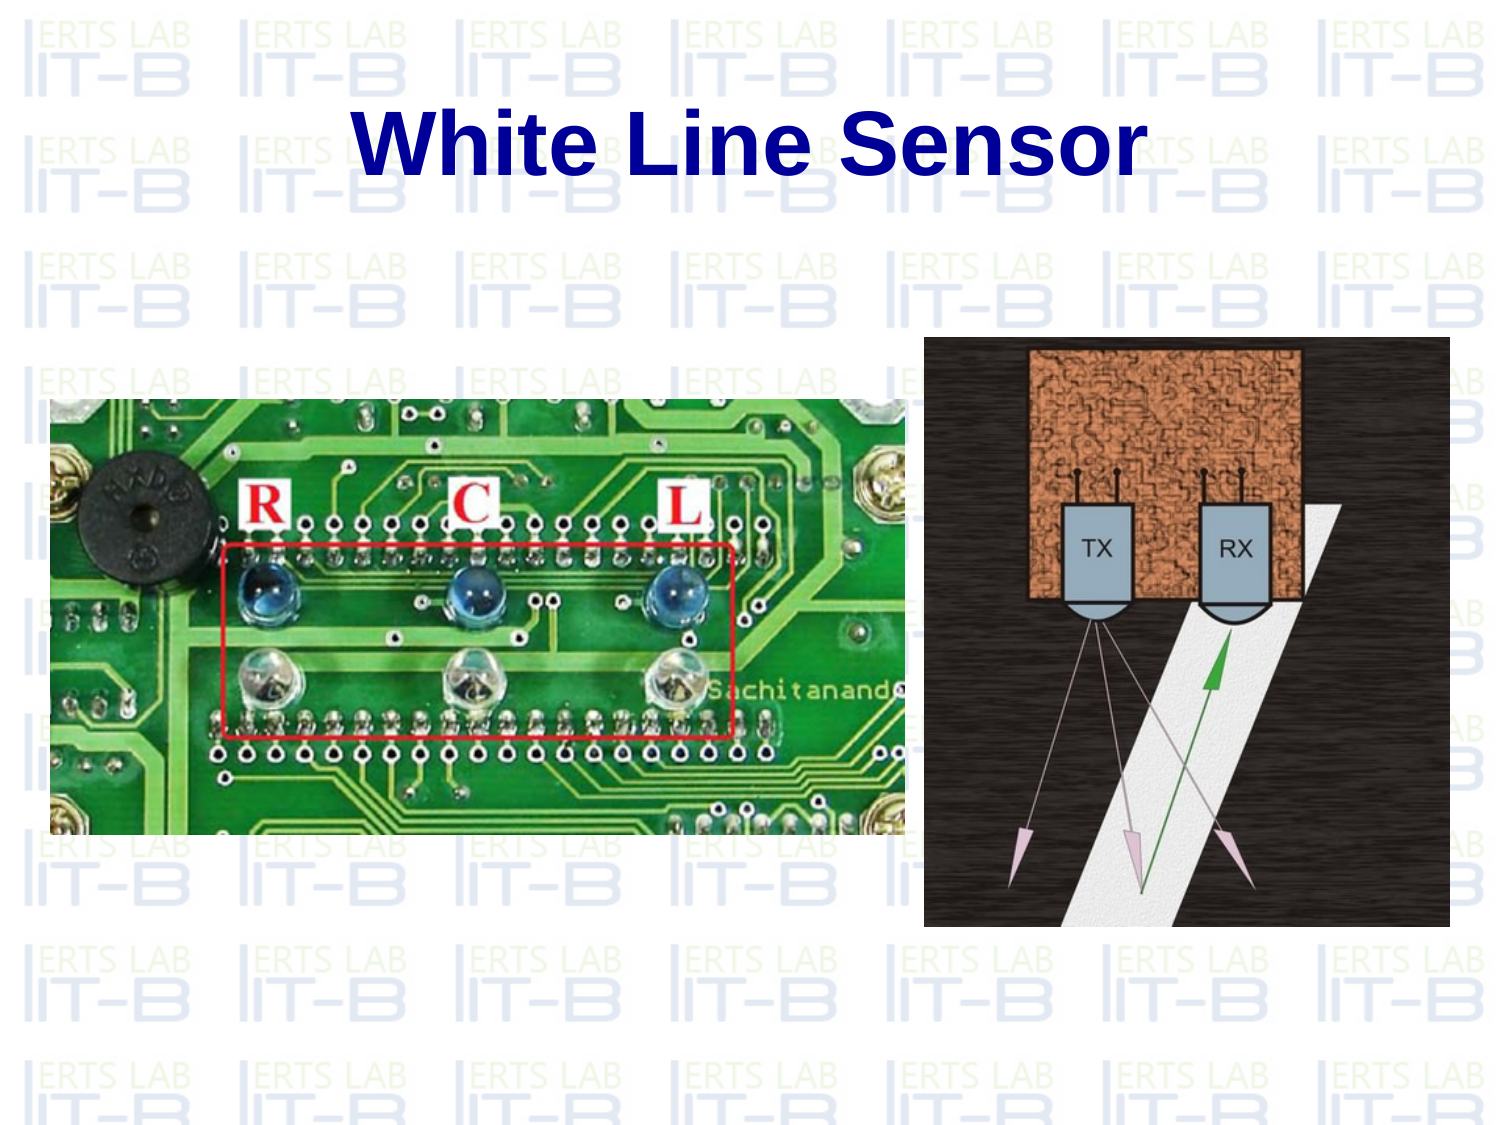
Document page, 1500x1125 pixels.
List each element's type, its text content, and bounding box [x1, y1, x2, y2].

picture [49, 399, 905, 835]
picture [924, 337, 1450, 927]
title White Line Sensor [75, 45, 1425, 233]
